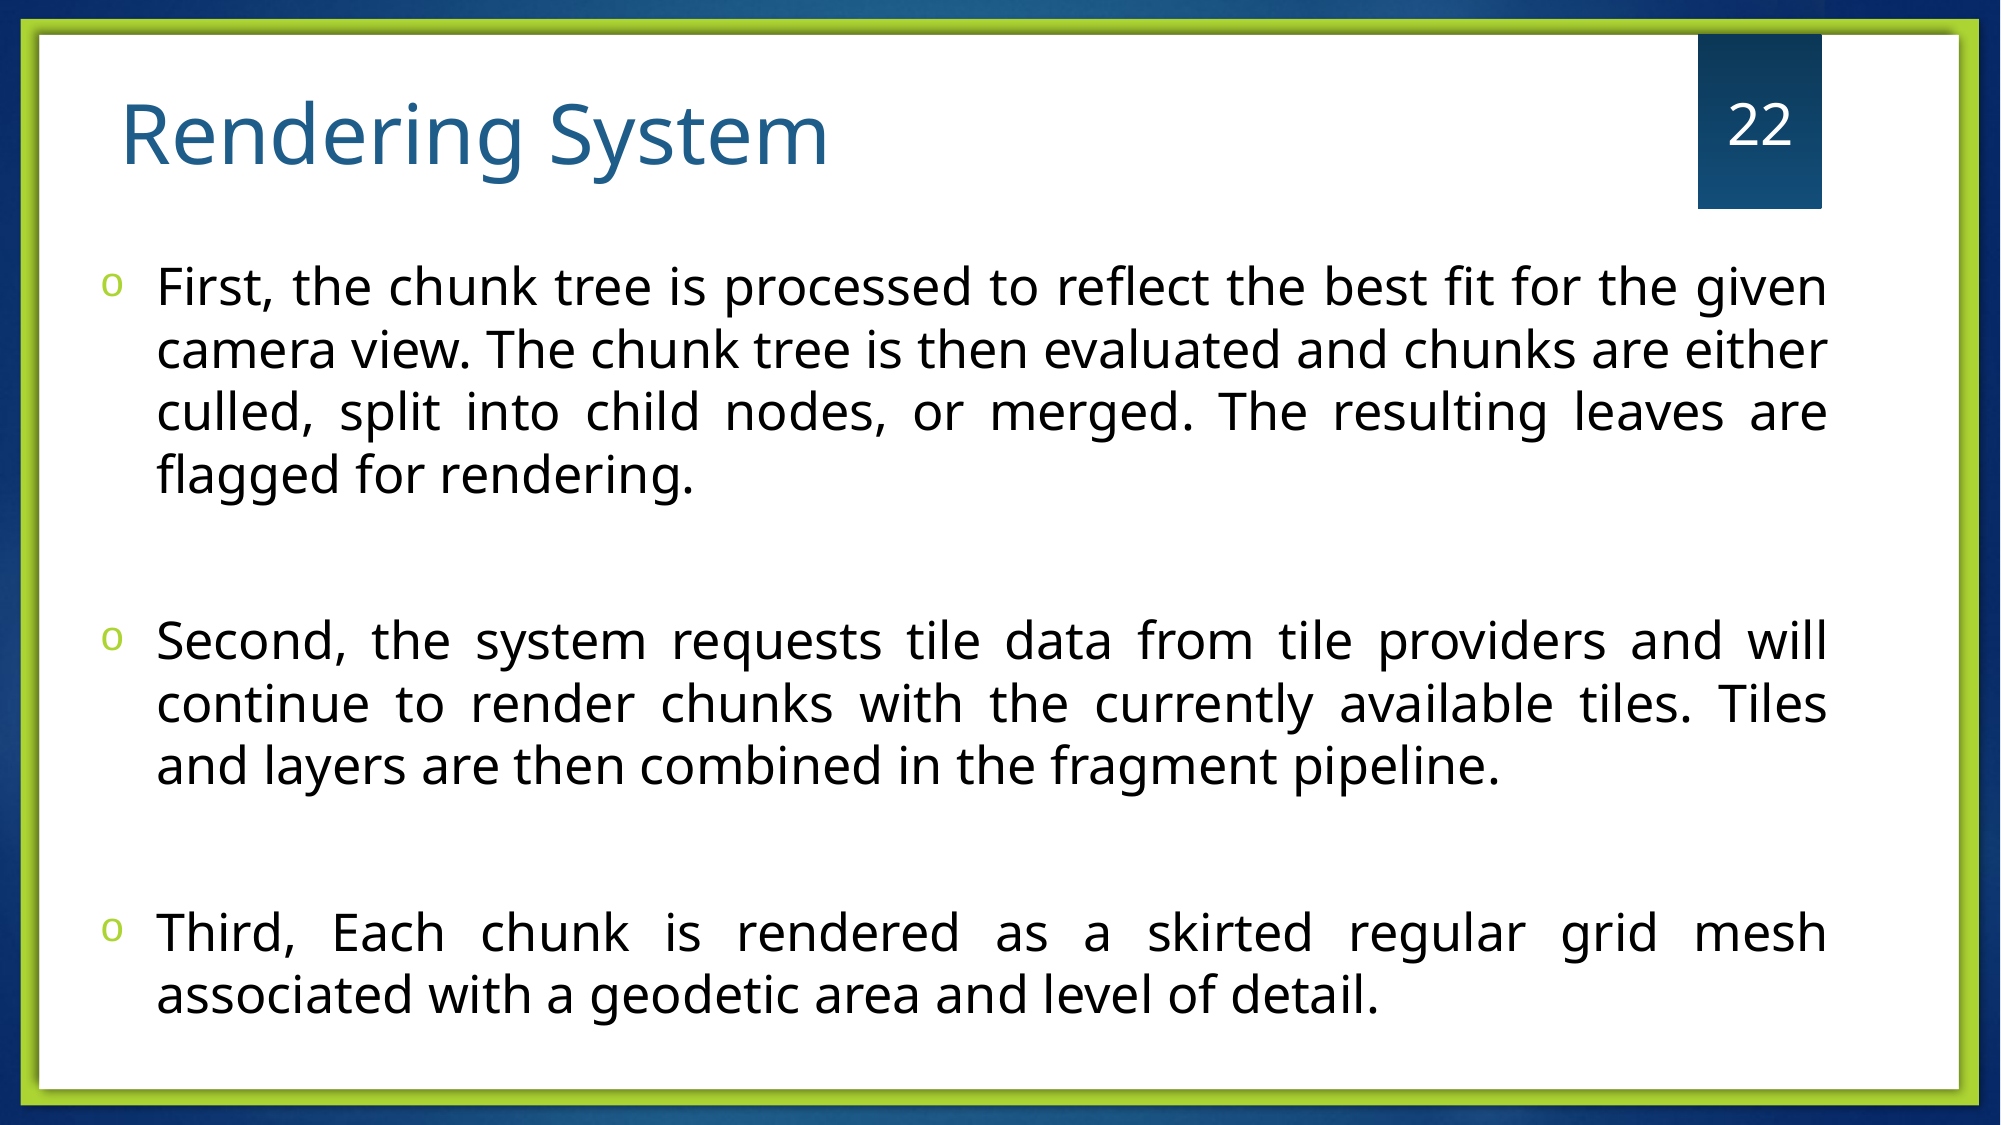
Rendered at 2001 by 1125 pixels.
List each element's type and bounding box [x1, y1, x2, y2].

text_box [0, 0, 2000, 1125]
